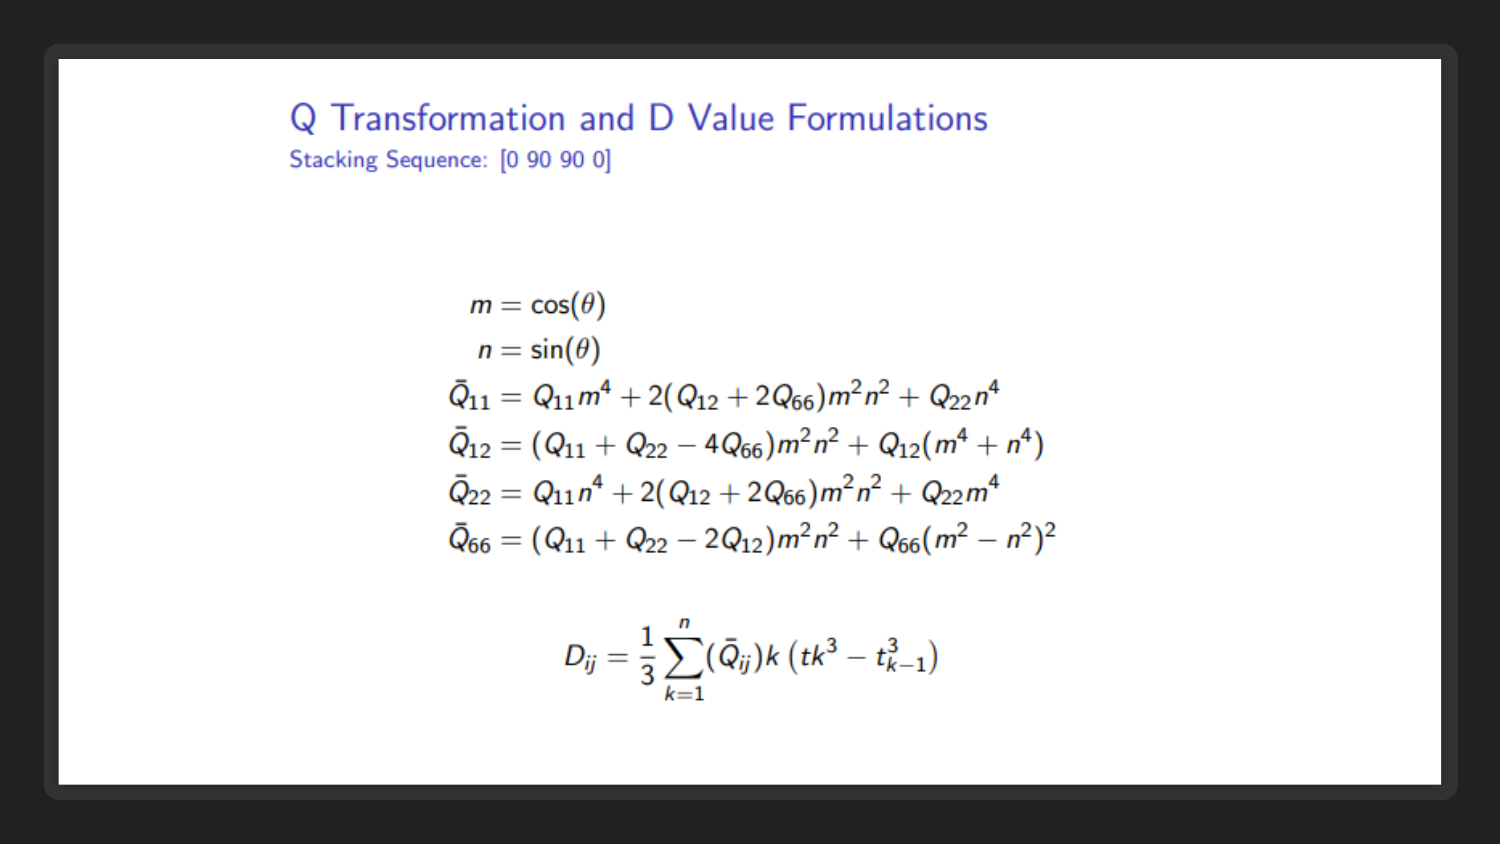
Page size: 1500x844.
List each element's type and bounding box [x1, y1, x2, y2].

picture [272, 78, 1228, 765]
text_box [58, 58, 1444, 786]
text_box [0, 0, 1500, 844]
